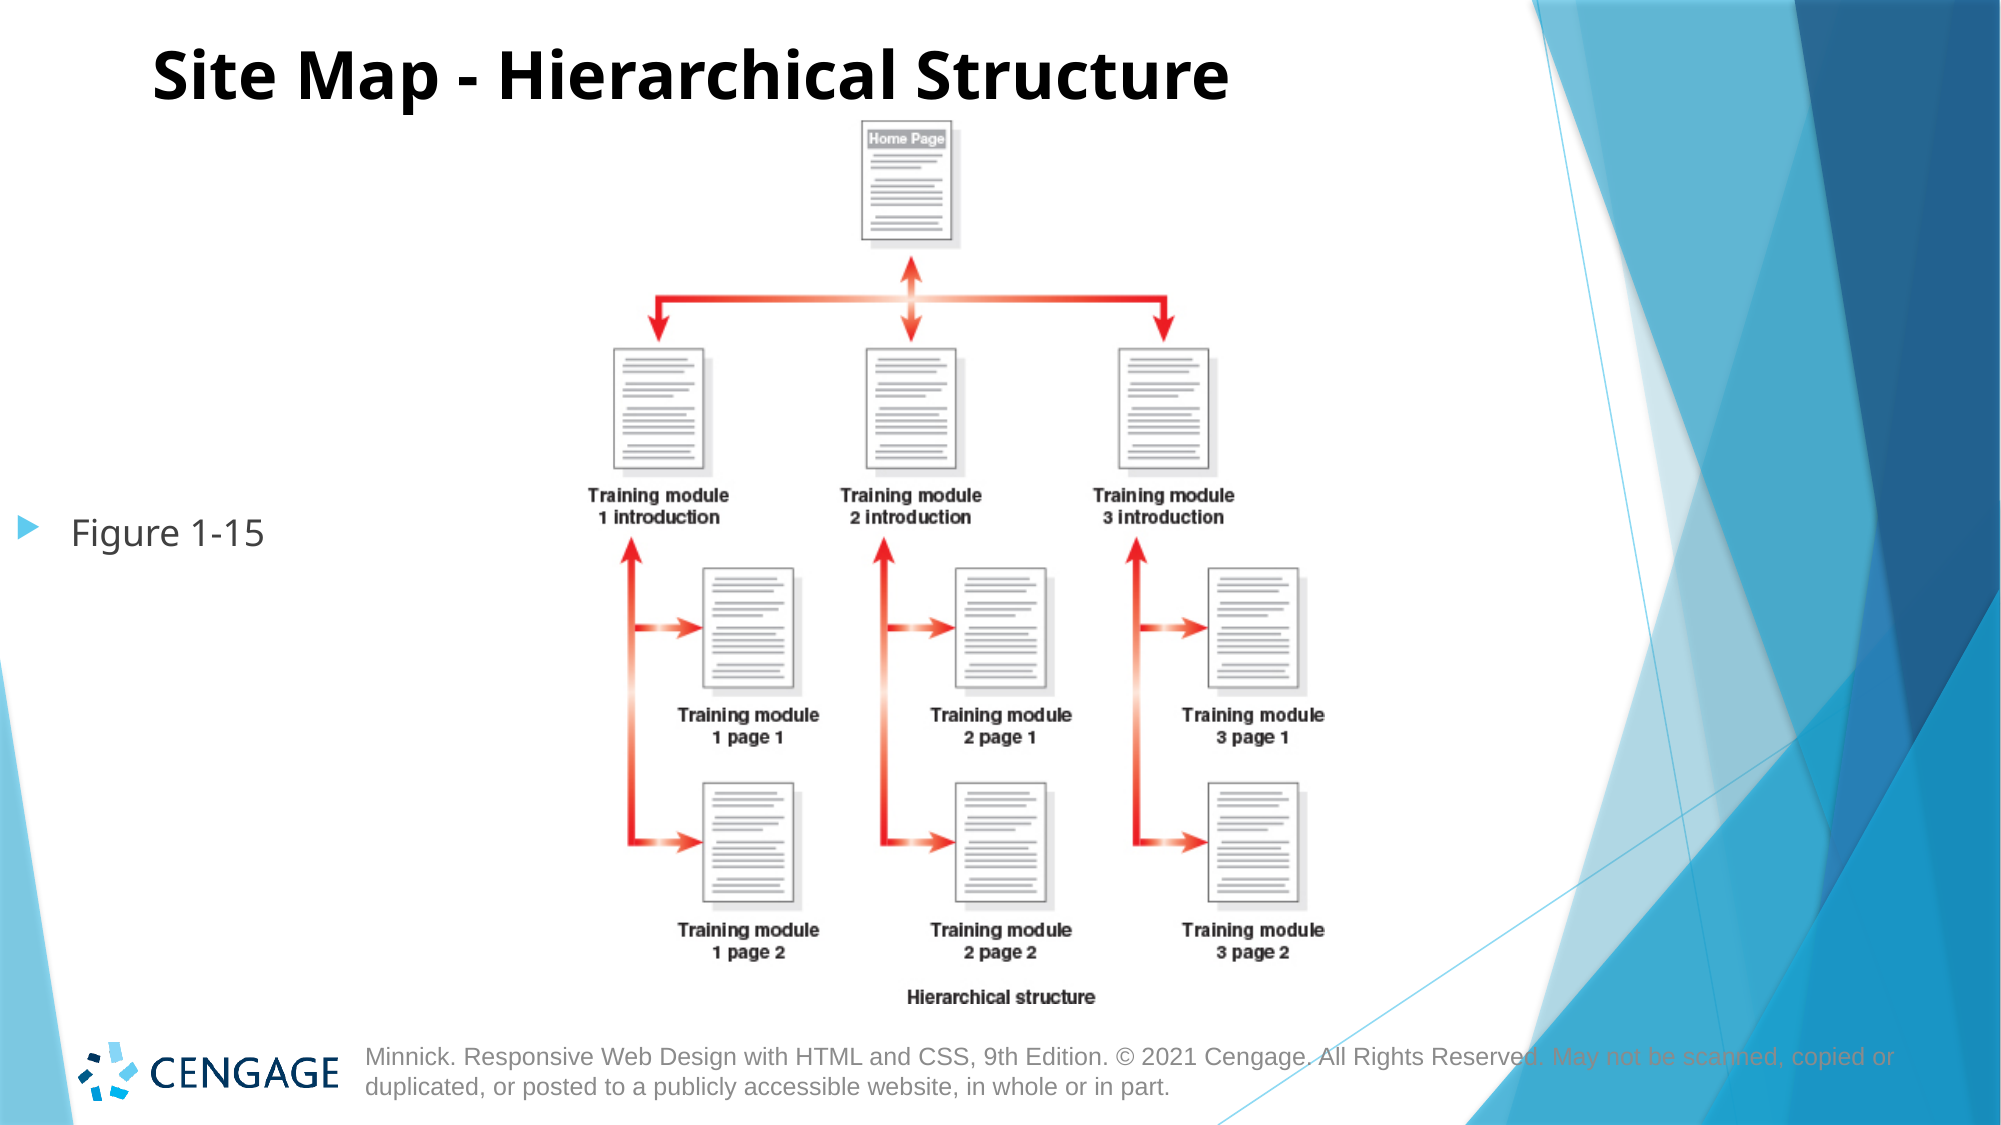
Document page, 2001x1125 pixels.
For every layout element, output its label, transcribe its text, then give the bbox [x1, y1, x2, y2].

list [586, 119, 1326, 1004]
picture [78, 1042, 338, 1101]
title Site Map - Hierarchical Structure [137, 24, 1863, 175]
footer Minnick. Responsive Web Design with HTML and CSS, 9th Edition. © 2021 Cengage. All Rights Reserved. May not be scanned, copied or duplicated, or posted to a publicly accessible website, in whole or in part. [350, 1040, 1967, 1100]
list Figure 1-15 [0, 501, 330, 562]
